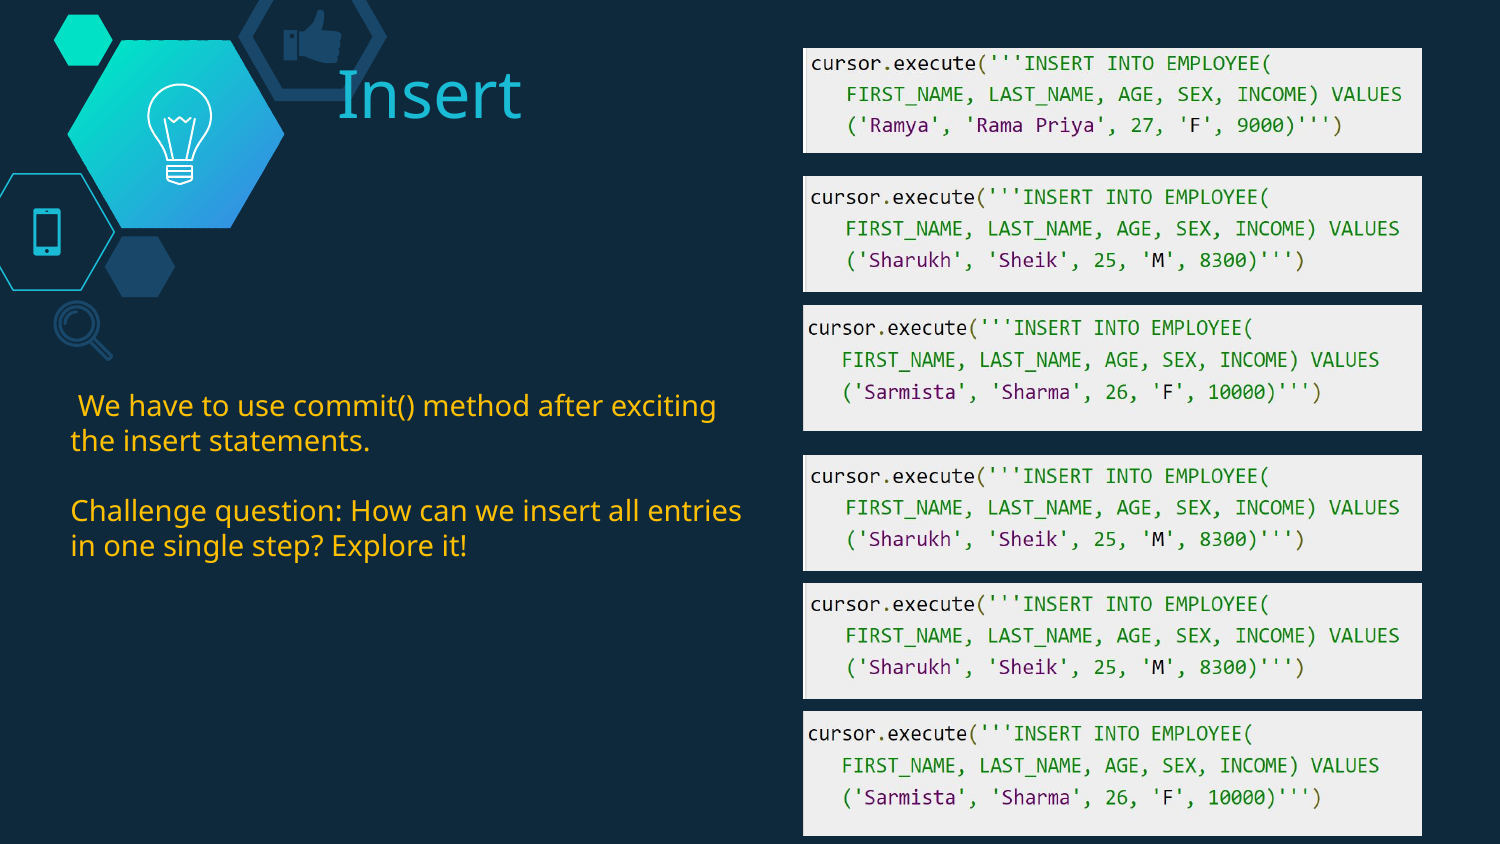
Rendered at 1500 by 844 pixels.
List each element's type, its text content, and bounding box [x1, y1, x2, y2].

picture [803, 176, 1422, 292]
text_box [322, 326, 1132, 502]
picture [803, 305, 1422, 431]
picture [803, 48, 1422, 153]
picture [803, 455, 1422, 572]
picture [803, 711, 1422, 836]
picture [803, 583, 1422, 699]
text_box We have to use commit() method after exciting the insert statements. Challenge question: How can we insert all entries in one single step? Explore it! [55, 380, 781, 570]
title Insert [322, 54, 798, 148]
